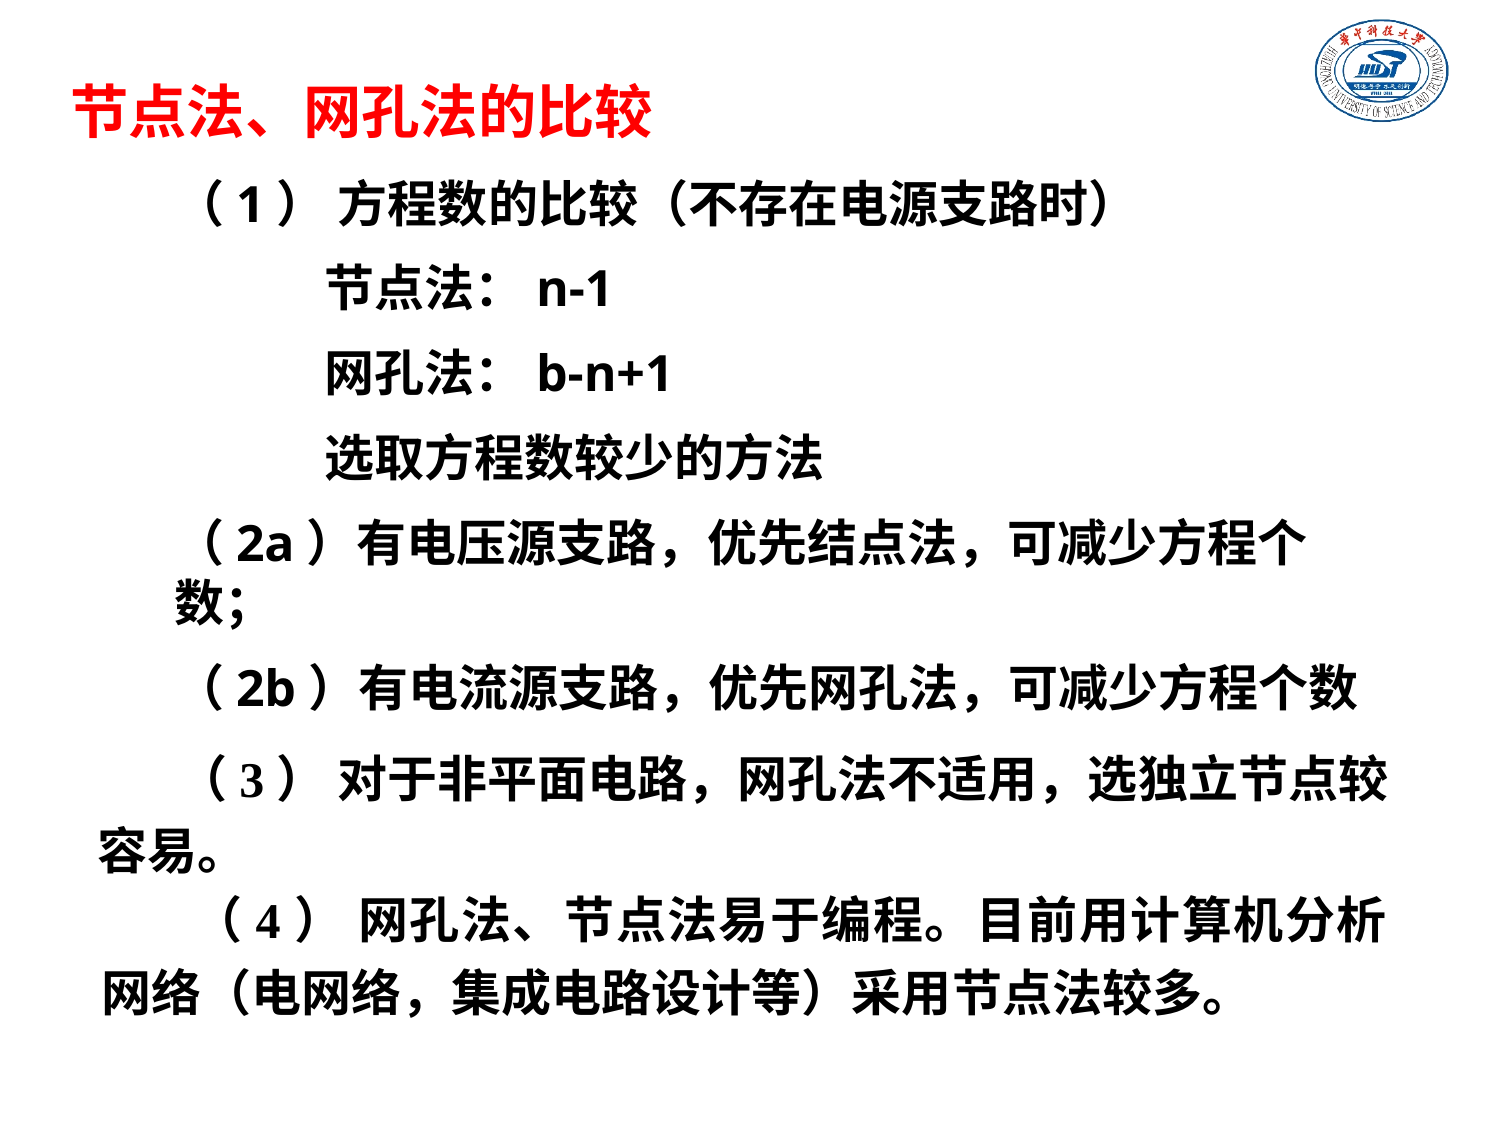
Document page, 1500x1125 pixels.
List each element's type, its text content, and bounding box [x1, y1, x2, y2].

text_box （1） 方程数的比较（不存在电源支路时） 节点法：n-1 网孔法：b-n+1 选取方程数较少的方法 （2a）有电压源支路，优先结点法，可减少方程个数； （2b）有电流源支路，优先网孔法，可减少方程个数 [159, 164, 1400, 725]
text_box （4） 网孔法、节点法易于编程。目前用计算机分析网络（电网络，集成电路设计等）采用节点法较多。 [86, 869, 1403, 1029]
text_box （3） 对于非平面电路，网孔法不适用，选独立节点较容易。 [83, 727, 1441, 887]
picture [1305, 13, 1459, 125]
text_box 节点法、网孔法的比较 [55, 67, 1008, 153]
